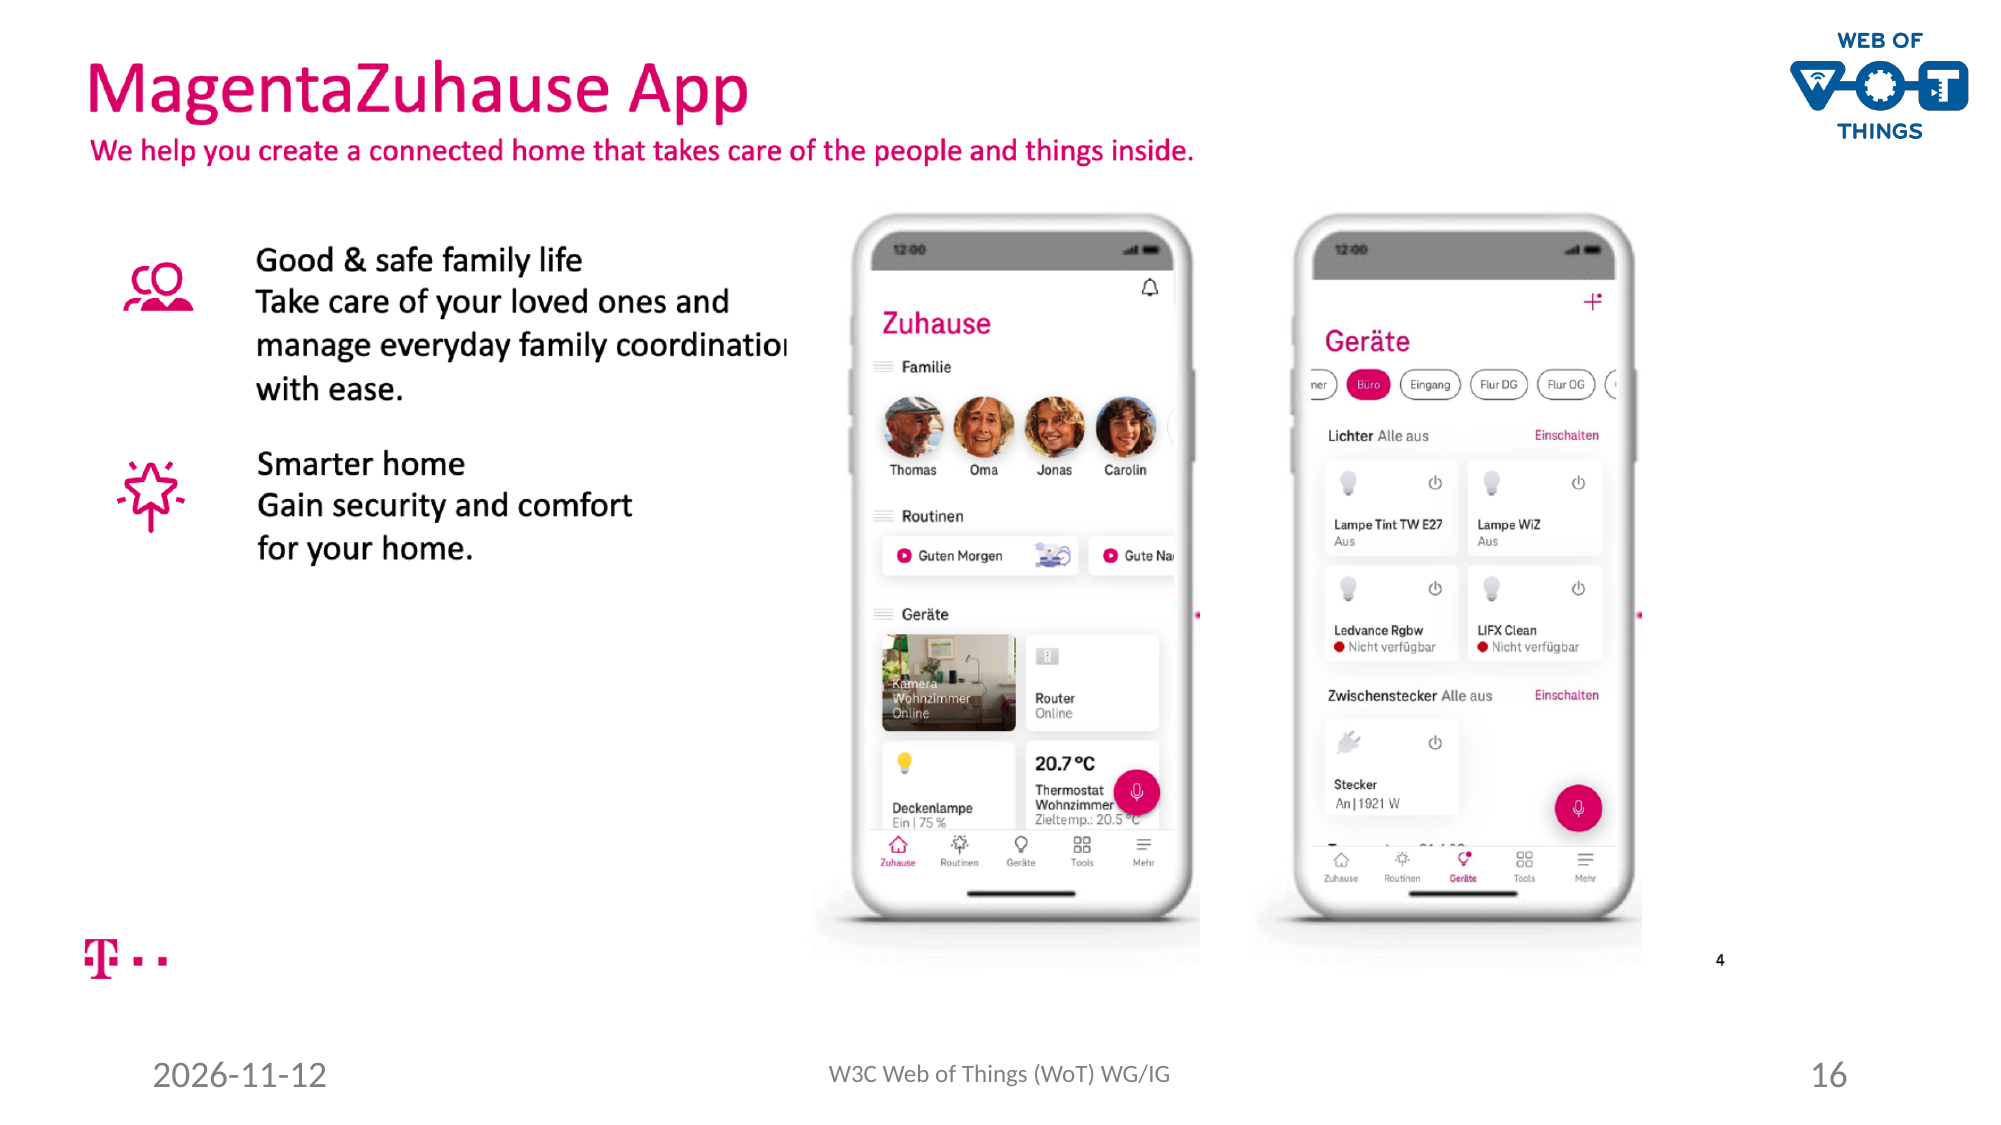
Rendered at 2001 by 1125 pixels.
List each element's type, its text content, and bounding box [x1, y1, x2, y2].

picture [0, 0, 1985, 1001]
footer W3C Web of Things (WoT) WG/IG [662, 1042, 1338, 1103]
slide_number 16 [1412, 1042, 1863, 1103]
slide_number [137, 1042, 588, 1103]
